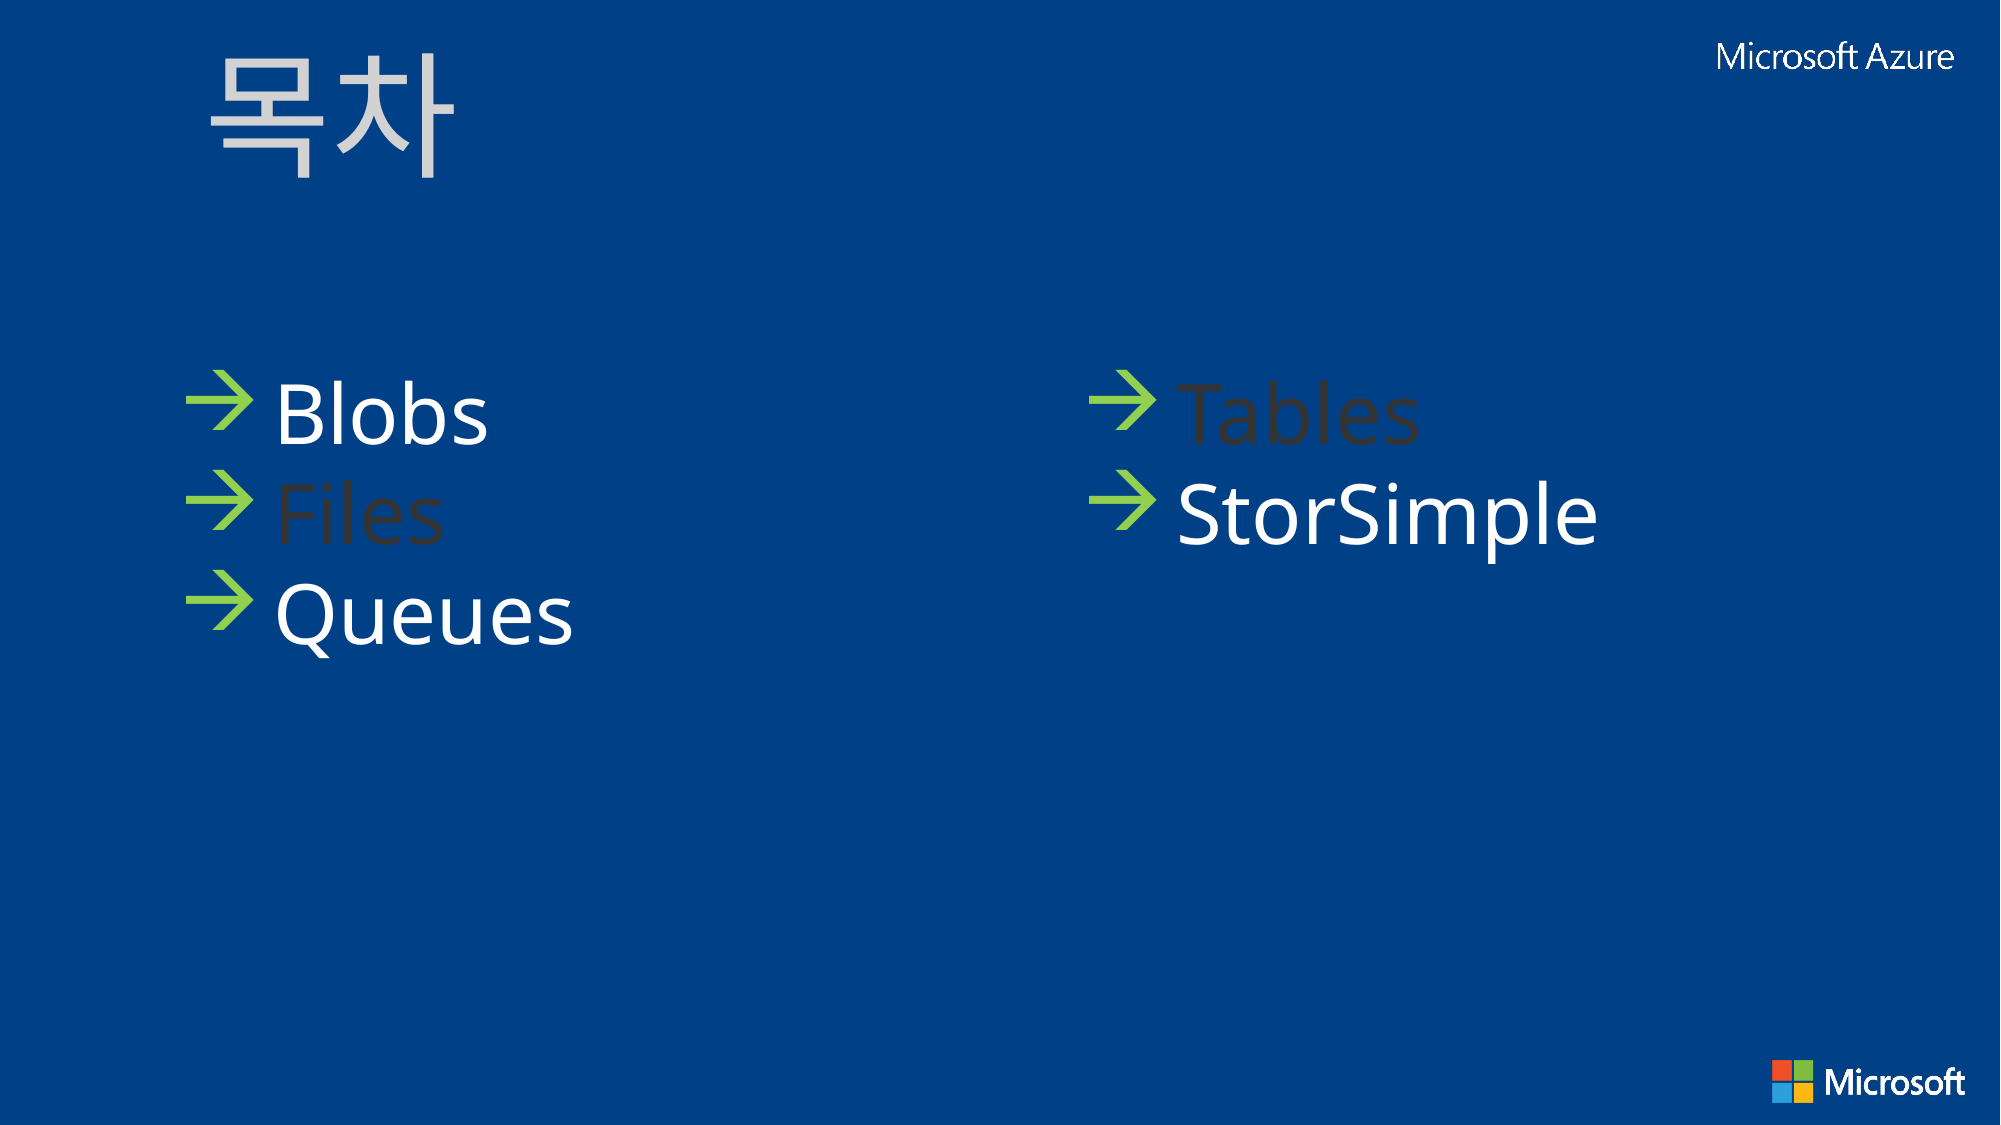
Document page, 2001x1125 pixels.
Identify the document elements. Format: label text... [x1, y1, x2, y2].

title 목차 [189, 22, 2000, 330]
picture [1772, 1079, 1965, 1103]
subtitle Blobs Files Queues Tables StorSimple [164, 353, 2000, 1079]
